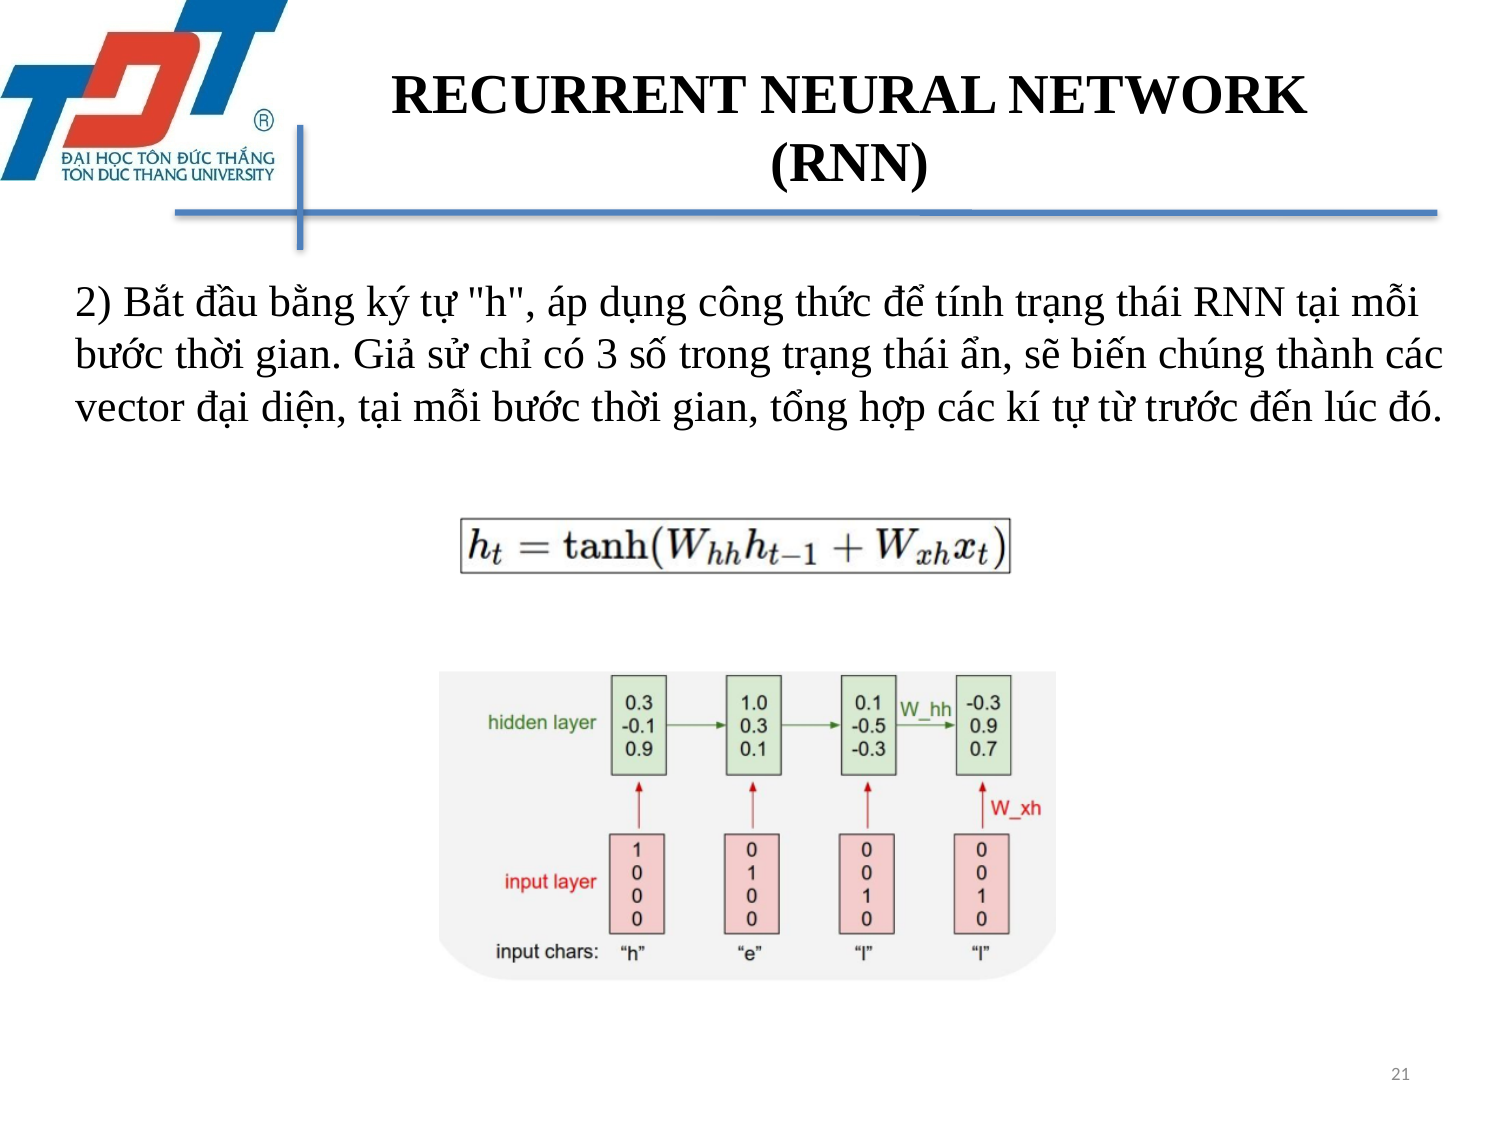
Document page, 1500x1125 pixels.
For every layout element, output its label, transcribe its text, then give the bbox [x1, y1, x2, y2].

list 2) Bắt đầu bằng ký tự "h", áp dụng công thức để tính trạng thái RNN tại mỗi bước thời gian. Giả sử chỉ có 3 số trong trạng thái ẩn, sẽ biến chúng thành các vector đại diện, tại mỗi bước thời gian, tổng hợp các kí tự từ trước đến lúc đó. [60, 265, 1473, 1043]
slide_number 21 [1074, 1042, 1425, 1103]
picture [0, 0, 288, 181]
title RECURRENT NEURAL NETWORK (RNN) [174, 31, 1500, 219]
picture [439, 498, 1056, 985]
